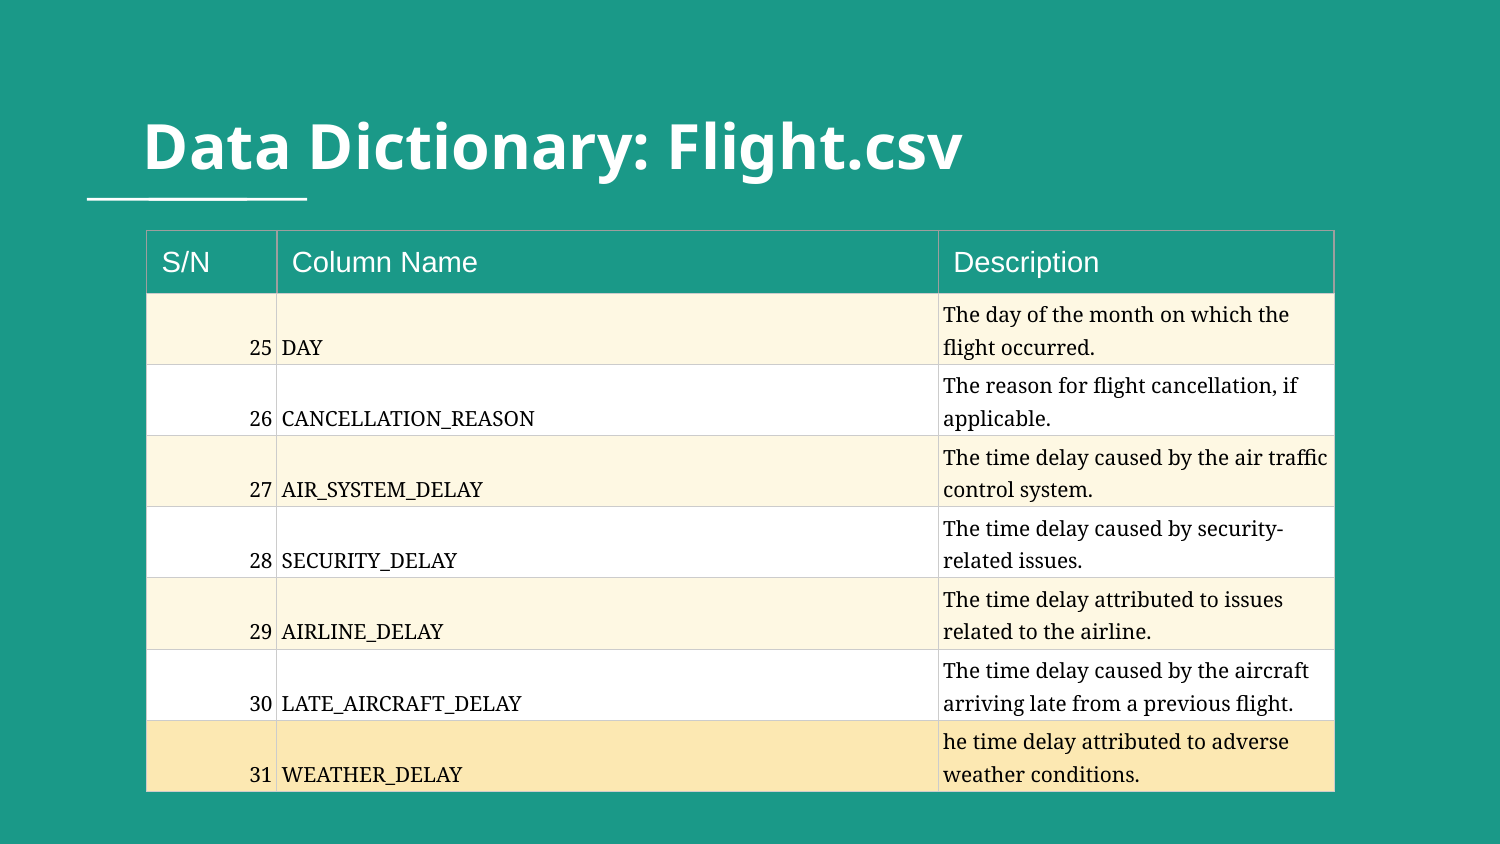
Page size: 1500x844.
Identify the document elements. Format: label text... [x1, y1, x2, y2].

table_cell 28 [147, 507, 276, 577]
table_cell 30 [147, 650, 276, 720]
table_cell WEATHER_DELAY [277, 721, 938, 791]
table_cell The time delay caused by the air traffic control system. [939, 436, 1334, 506]
table_cell The reason for flight cancellation, if applicable. [939, 365, 1334, 435]
table_cell 27 [147, 436, 276, 506]
table_cell The day of the month on which the flight occurred. [939, 294, 1334, 364]
table_cell The time delay attributed to issues related to the airline. [939, 578, 1334, 649]
table_cell SECURITY_DELAY [277, 507, 938, 577]
table_cell 26 [147, 365, 276, 435]
table_header Description [939, 231, 1333, 293]
table_cell 29 [147, 578, 276, 649]
table_cell AIRLINE_DELAY [277, 578, 938, 649]
title Data Dictionary: Flight.csv [127, 92, 1058, 214]
table_cell AIR_SYSTEM_DELAY [277, 436, 938, 506]
table_cell 31 [147, 721, 276, 791]
table_header S/N [147, 231, 276, 293]
table_cell 25 [147, 294, 276, 364]
table_cell LATE_AIRCRAFT_DELAY [277, 650, 938, 720]
table_cell DAY [277, 294, 938, 364]
table_cell CANCELLATION_REASON [277, 365, 938, 435]
table_cell The time delay caused by the aircraft arriving late from a previous flight. [939, 650, 1334, 720]
table_header Column Name [278, 231, 938, 293]
table_cell he time delay attributed to adverse weather conditions. [939, 721, 1334, 791]
table_cell The time delay caused by security-related issues. [939, 507, 1334, 577]
